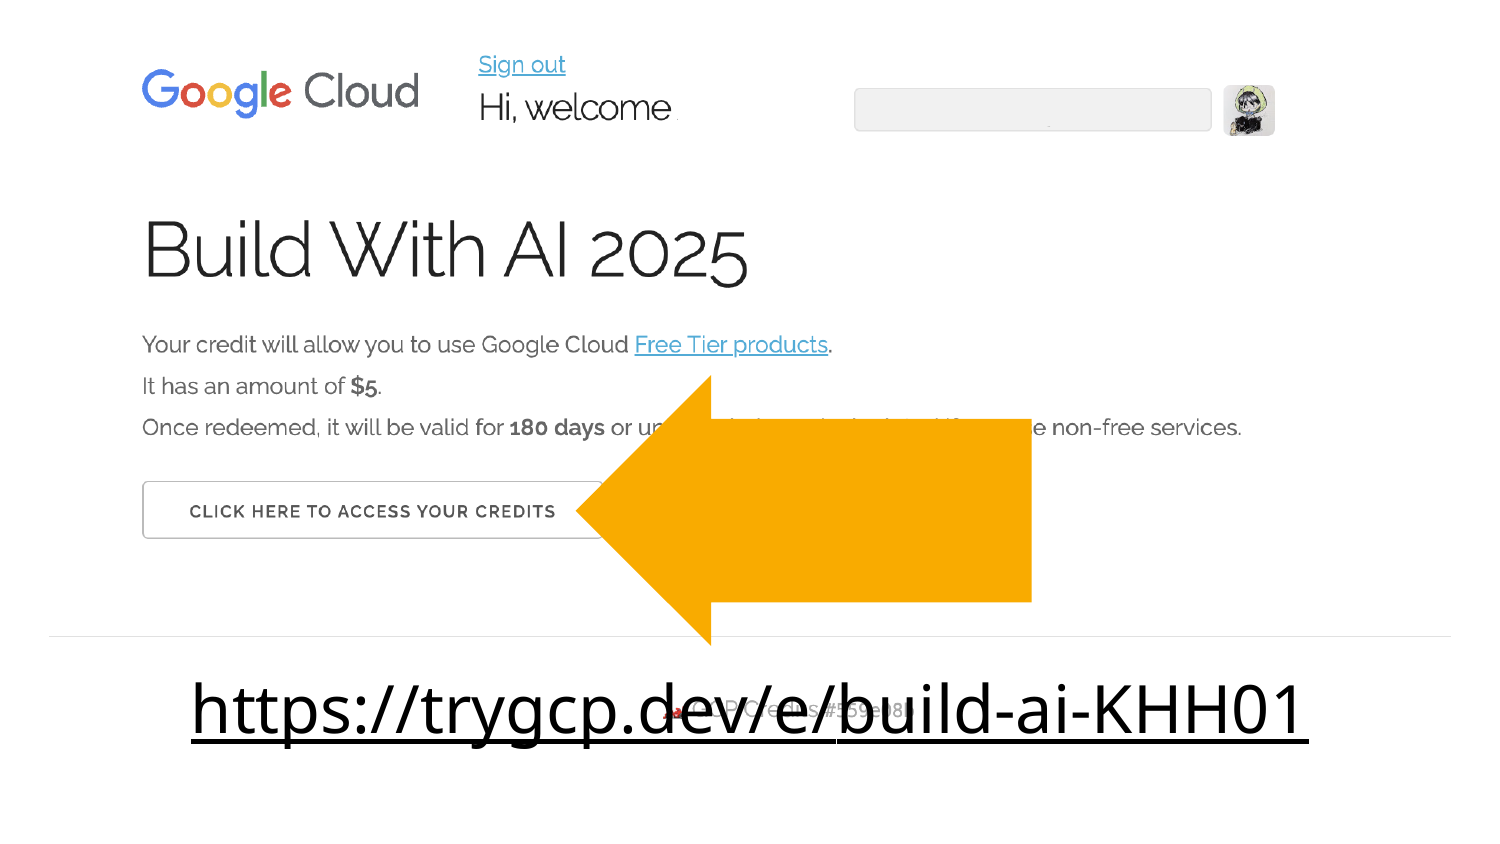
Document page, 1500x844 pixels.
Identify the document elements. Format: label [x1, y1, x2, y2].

picture [49, 49, 1451, 844]
